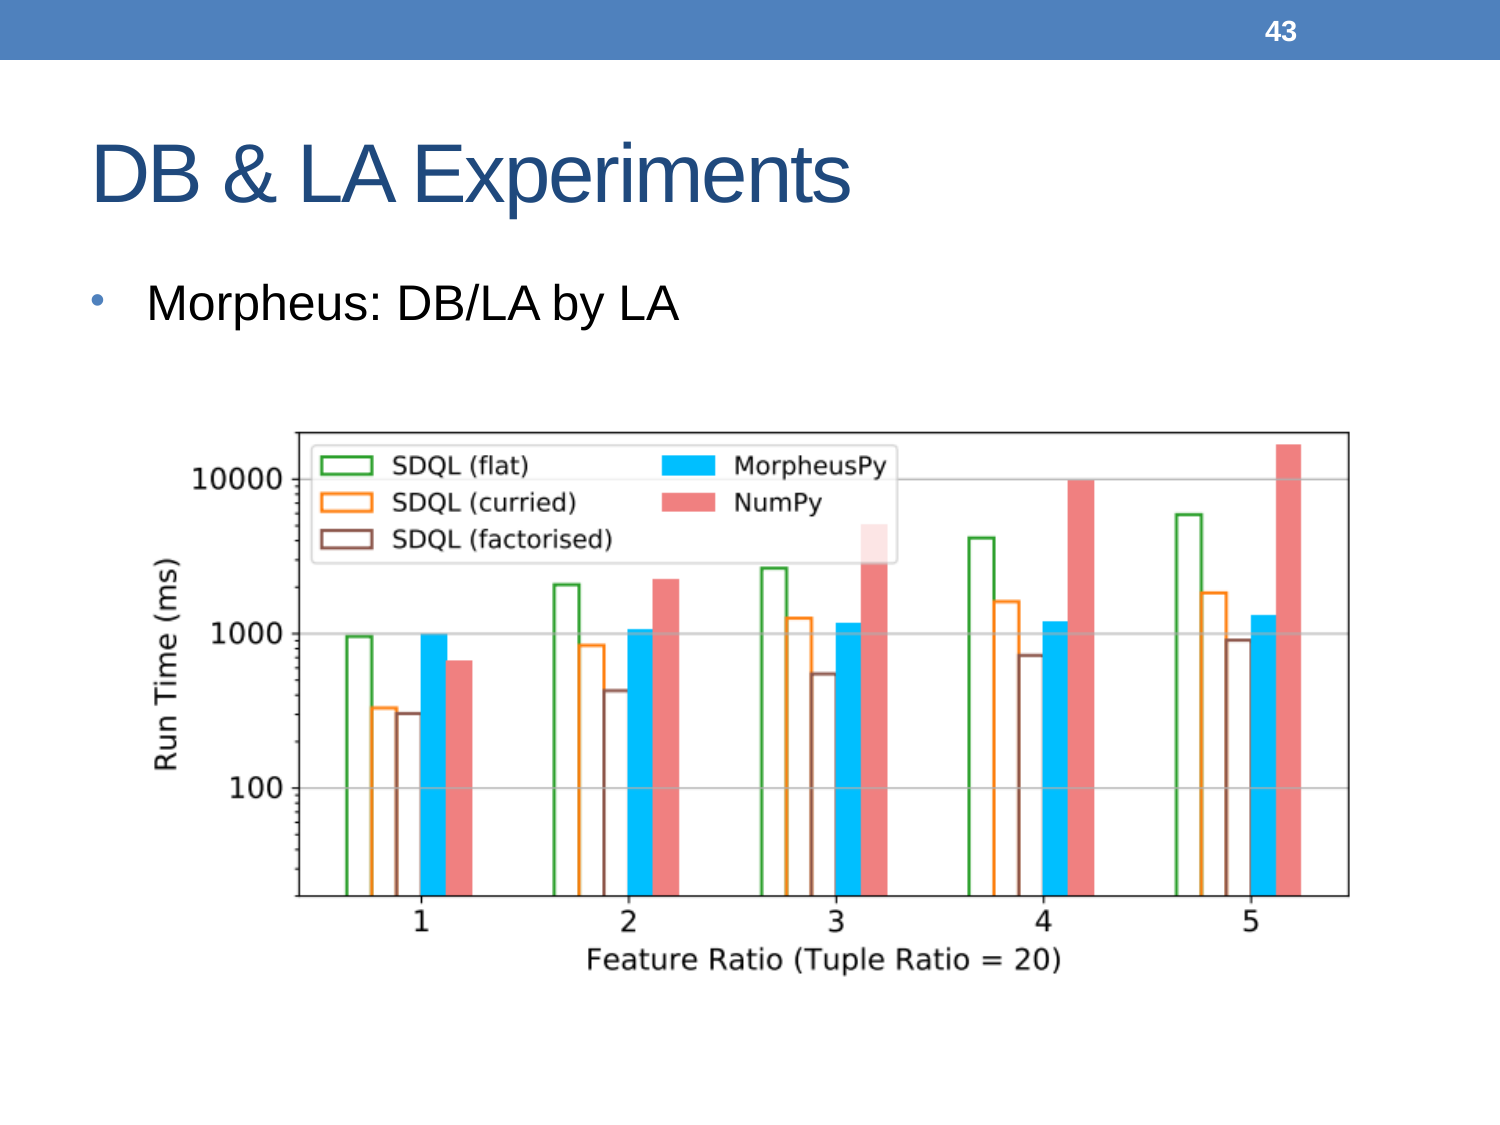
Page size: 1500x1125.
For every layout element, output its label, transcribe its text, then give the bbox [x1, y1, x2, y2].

slide_number 42 [1250, 3, 1425, 57]
picture [139, 418, 1361, 990]
title DB & LA Experiments [75, 87, 1425, 250]
list Morpheus: DB/LA by LA [75, 262, 701, 916]
